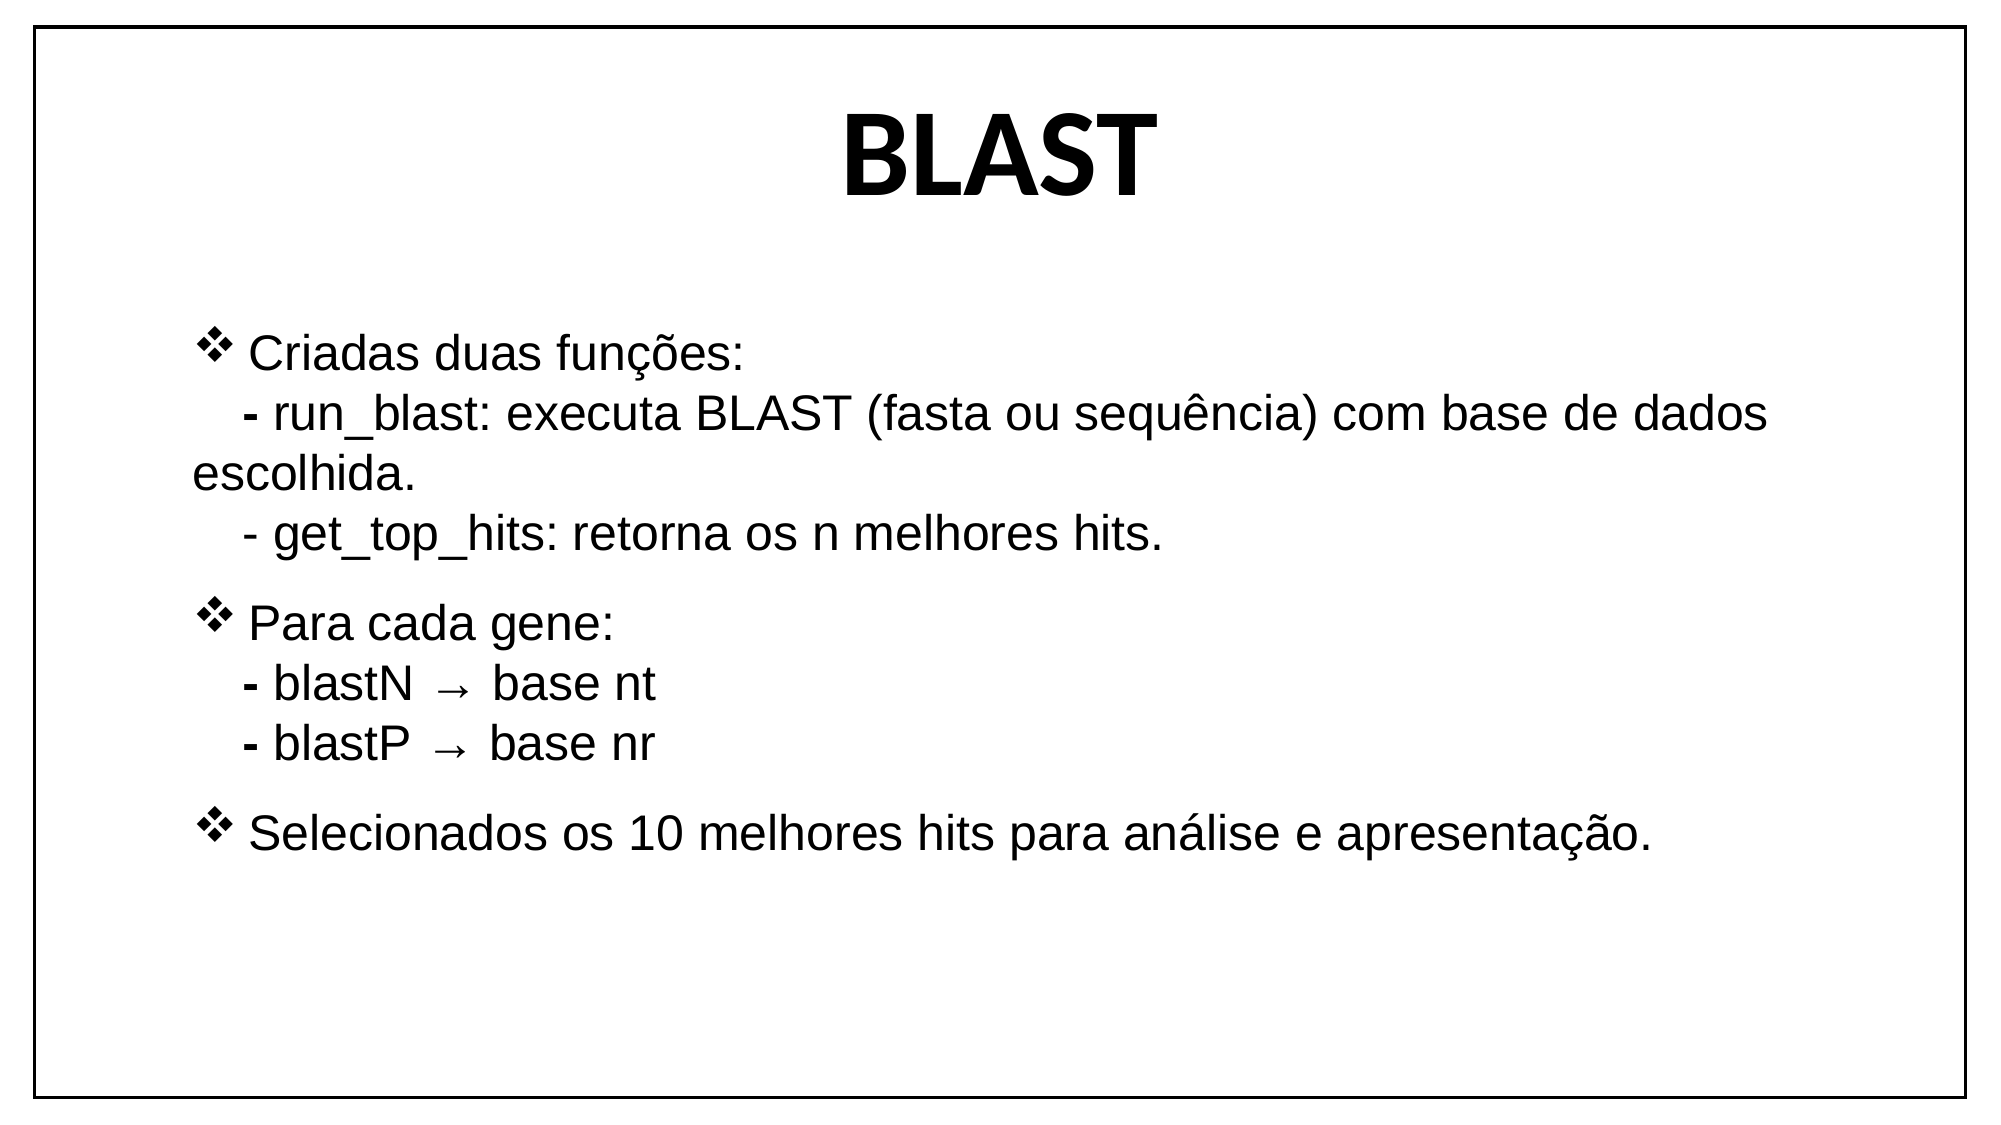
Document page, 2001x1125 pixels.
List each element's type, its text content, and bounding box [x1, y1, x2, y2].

text_box BLAST [614, 46, 1386, 264]
text_box Criadas duas funções: - run_blast: executa BLAST (fasta ou sequência) com base de dados escolhida. - get_top_hits: retorna os n melhores hits. Para cada gene: - blastN → base nt - blastP → base nr Selecionados os 10 melhores hits para análise e apresentação. [177, 282, 1823, 928]
text_box Análise dos genes KP32gp15, KP32gp31, KP32gp37 & KP32gp38 [34, 26, 1966, 1099]
